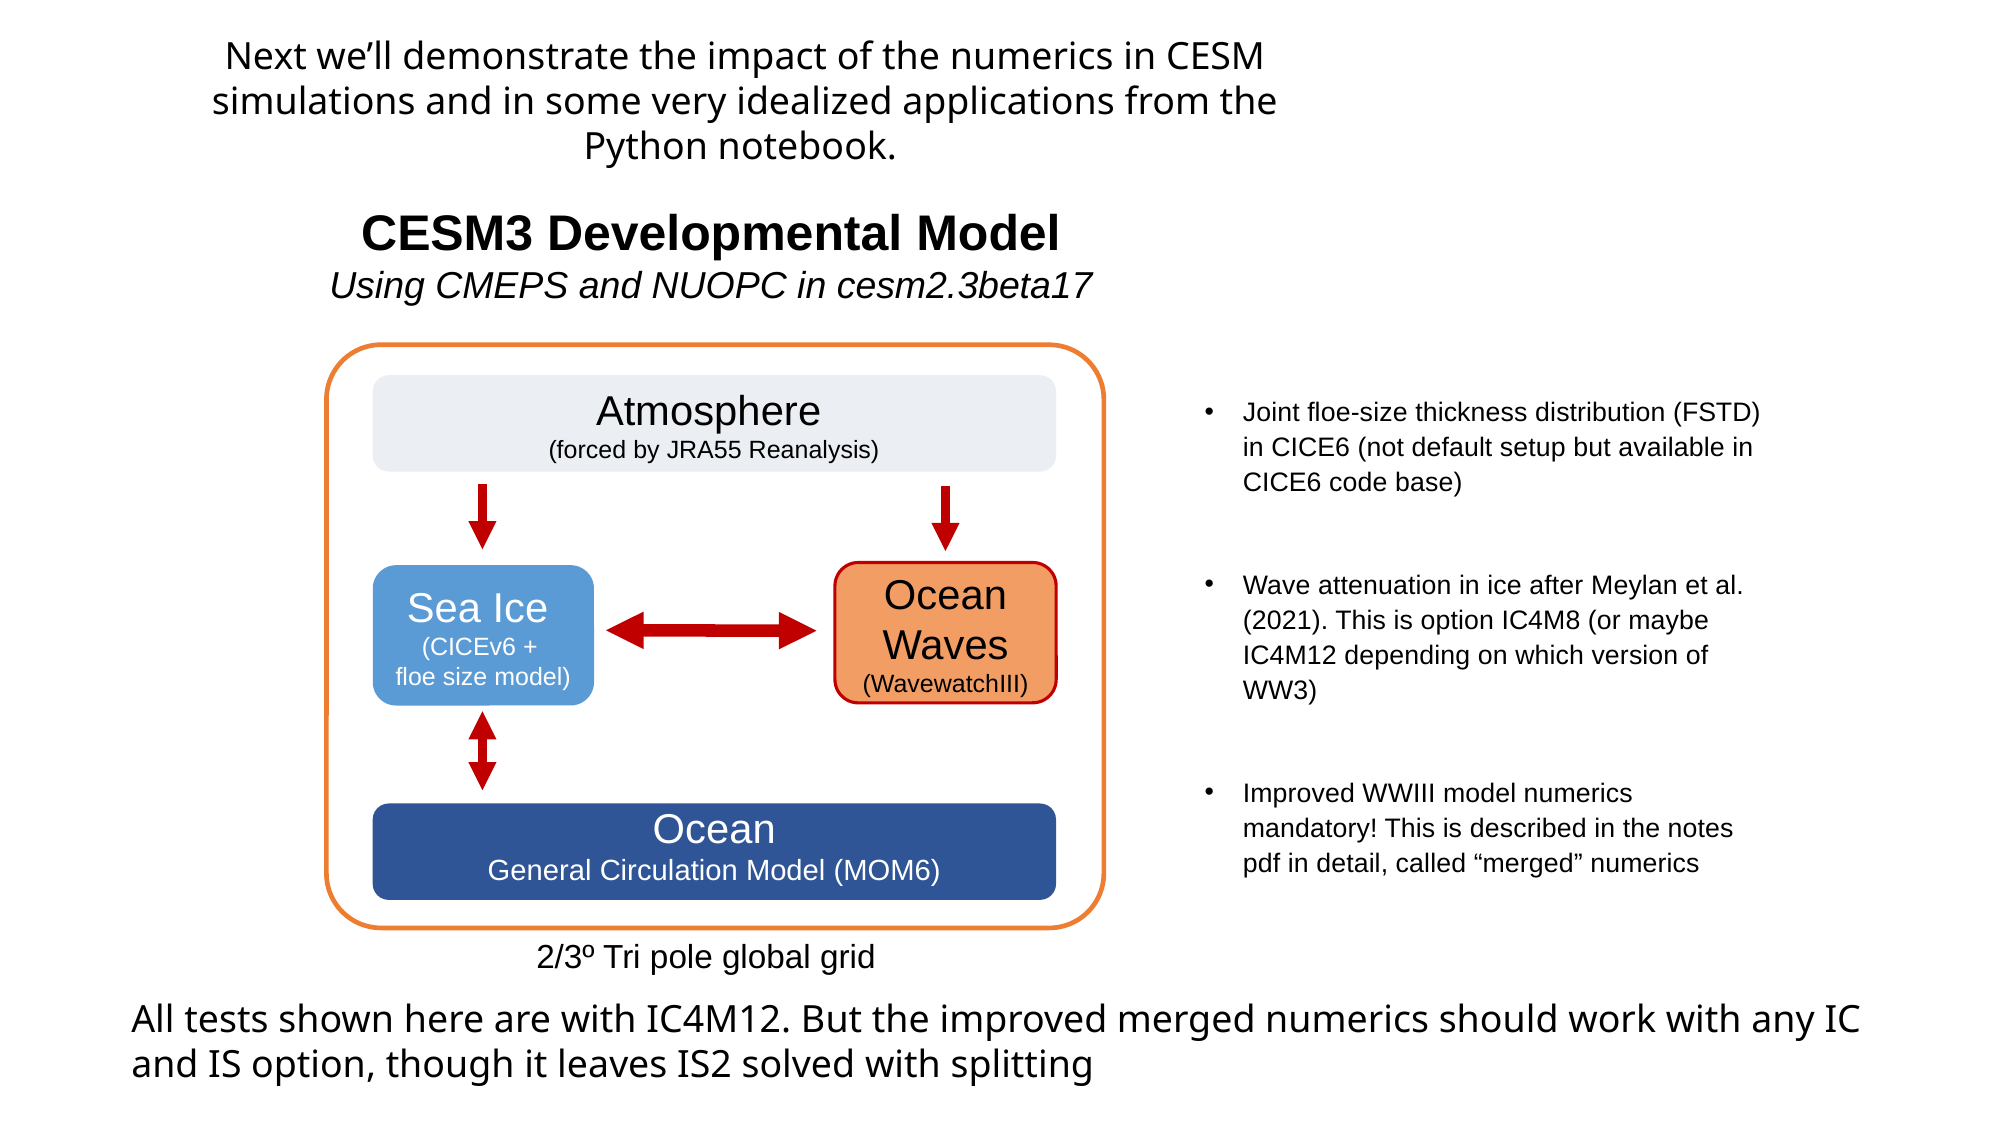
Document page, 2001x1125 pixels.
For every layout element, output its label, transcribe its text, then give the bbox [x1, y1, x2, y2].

text_box Ocean Ocean General Circulation Model (MOM6) [372, 803, 1057, 900]
text_box 2/3º Tri pole global grid [340, 927, 1072, 983]
text_box Atmosphere (forced by JRA55 Reanalysis) [372, 375, 1057, 472]
text_box All tests shown here are with IC4M12. But the improved merged numerics should work with any IC and IS option, though it leaves IS2 solved with splitting [116, 987, 1883, 1092]
text_box Next we’ll demonstrate the impact of the numerics in CESM simulations and in some very idealized applications from the Python notebook. [171, 25, 1320, 175]
list Joint floe-size thickness distribution (FSTD) in CICE6 (not default setup but available in CICE6 code base) Wave attenuation in ice after Meylan et al. (2021). This is option IC4M8 (or maybe IC4M12 depending on which version of WW3) Improved WWIII model numerics mandatory! This is described in the notes pdf in detail, called “merged” numerics [1189, 384, 1786, 887]
text_box CESM3 Developmental Model Using CMEPS and NUOPC in cesm2.3beta17 [277, 193, 1146, 314]
text_box Sea Ice (CICEv6 + floe size model) [372, 565, 595, 706]
text_box [326, 344, 1104, 927]
text_box Ocean Waves (WavewatchIII) [834, 562, 1057, 703]
